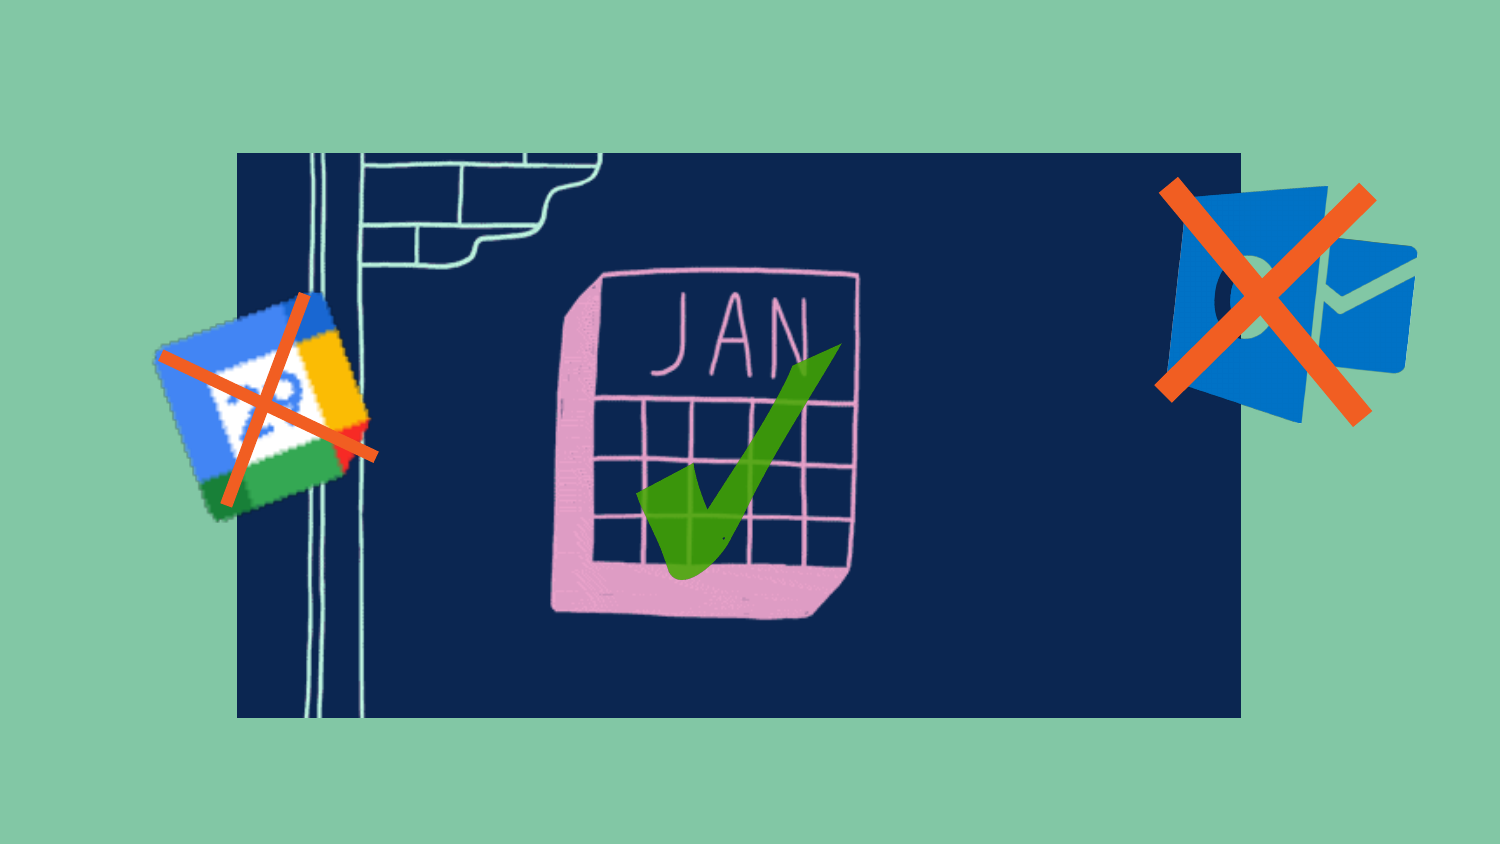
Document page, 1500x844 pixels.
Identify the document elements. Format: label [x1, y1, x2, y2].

text_box [192, 314, 345, 319]
text_box [184, 320, 346, 480]
text_box [1168, 402, 1363, 420]
text_box [1162, 191, 1369, 395]
text_box [192, 486, 345, 499]
text_box [1168, 184, 1363, 189]
picture [119, 152, 1423, 718]
